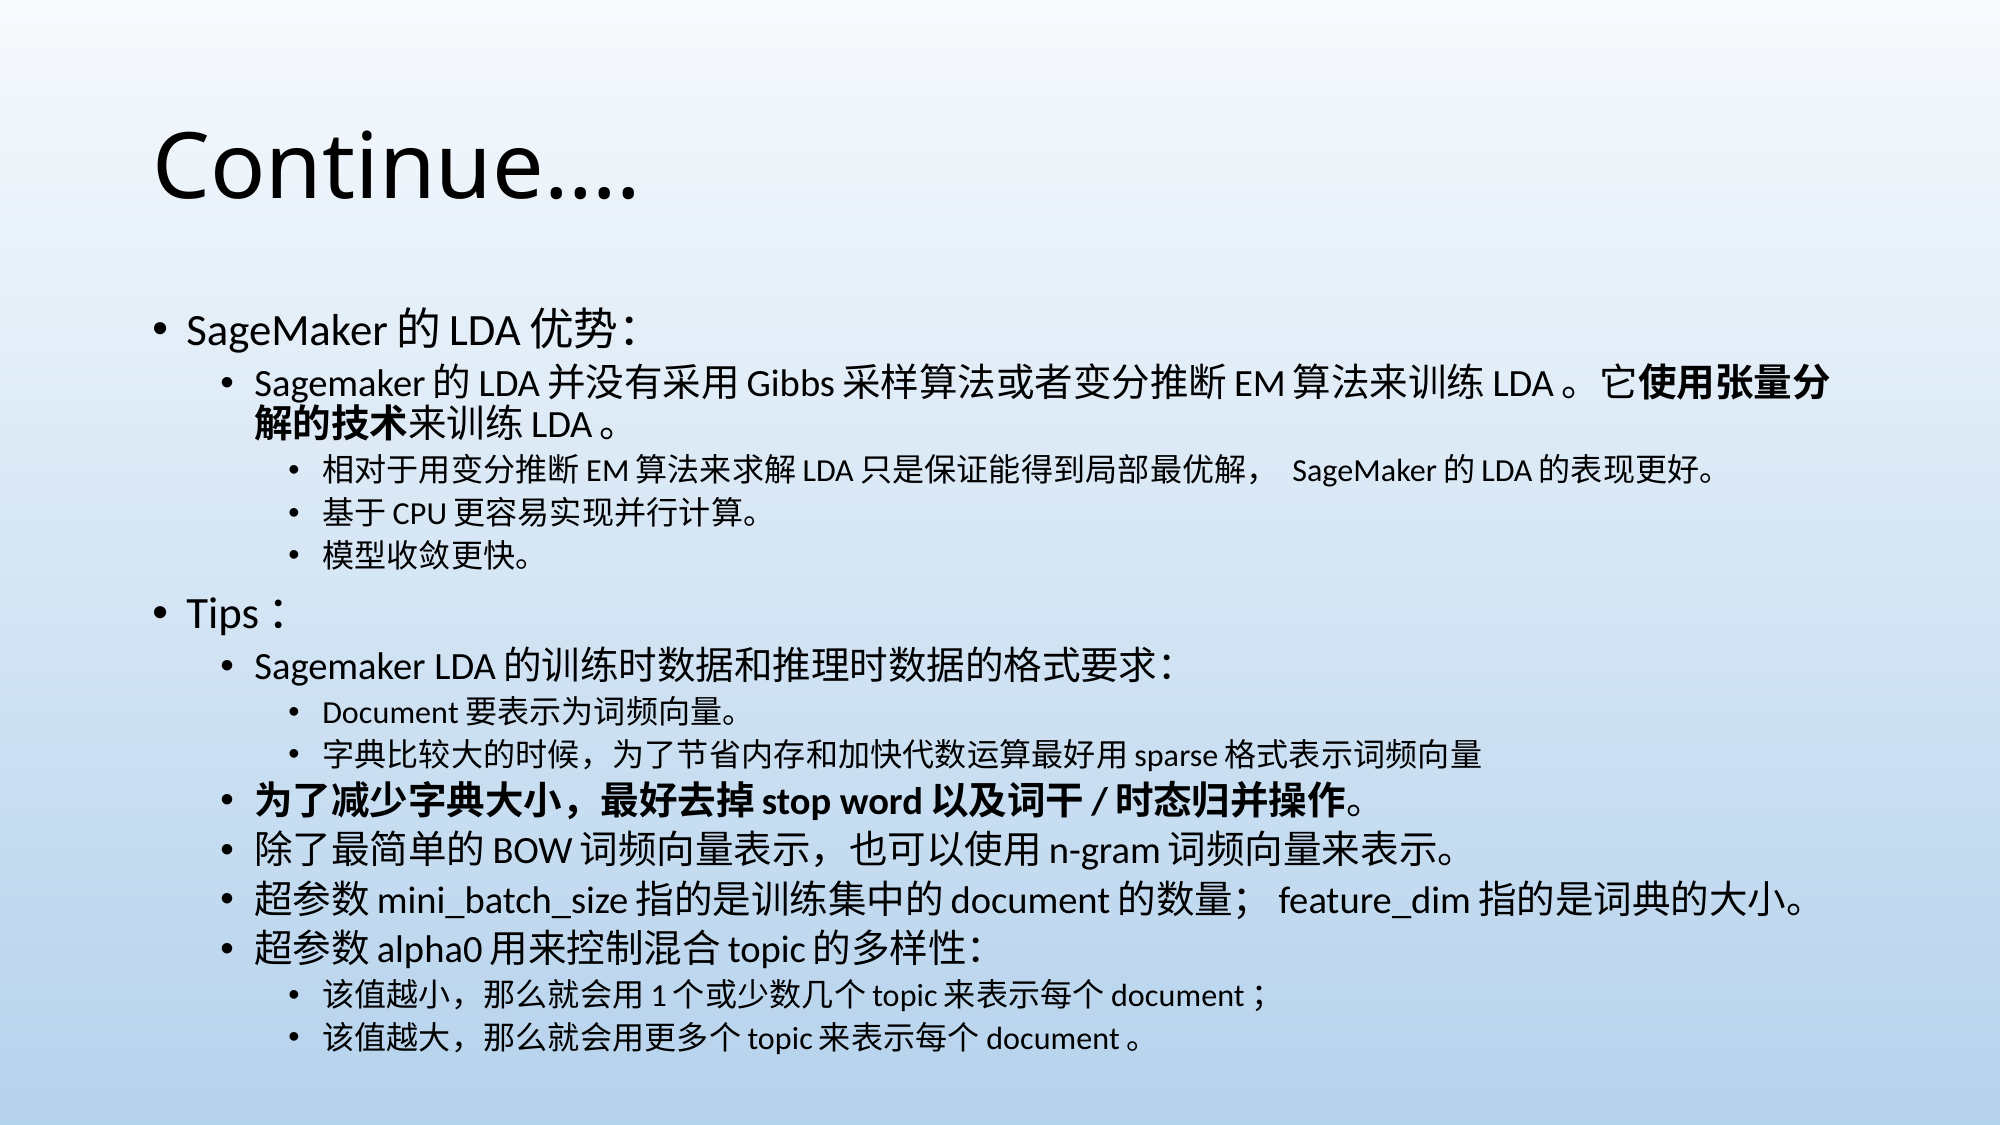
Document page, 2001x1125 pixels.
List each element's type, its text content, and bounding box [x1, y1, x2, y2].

title Continue…. [137, 59, 1863, 278]
list SageMaker的LDA优势： Sagemaker的LDA并没有采用Gibbs采样算法或者变分推断EM算法来训练LDA。它使用张量分解的技术来训练LDA。 相对于用变分推断EM算法来求解LDA只是保证能得到局部最优解， SageMaker的LDA的表现更好。 基于CPU更容易实现并行计算。 模型收敛更快。 Tips： Sagemaker LDA的训练时数据和推理时数据的格式要求： Document要表示为词频向量。 字典比较大的时候，为了节省内存和加快代数运算最好用sparse格式表示词频向量 为了减少字典大小，最好去掉stop word以及词干/时态归并操作。 除了最简单的BOW词频向量表示，也可以使用n-gram词频向量来表示。 超参数mini_batch_size指的是训练集中的document的数量；feature_dim指的是词典的大小。 超参数alpha0用来控制混合topic的多样性： 该值越小，那么就会用1个或少数几个topic来表示每个document； 该值越大，那么就会用更多个topic来表示每个document。 [137, 299, 1863, 1073]
